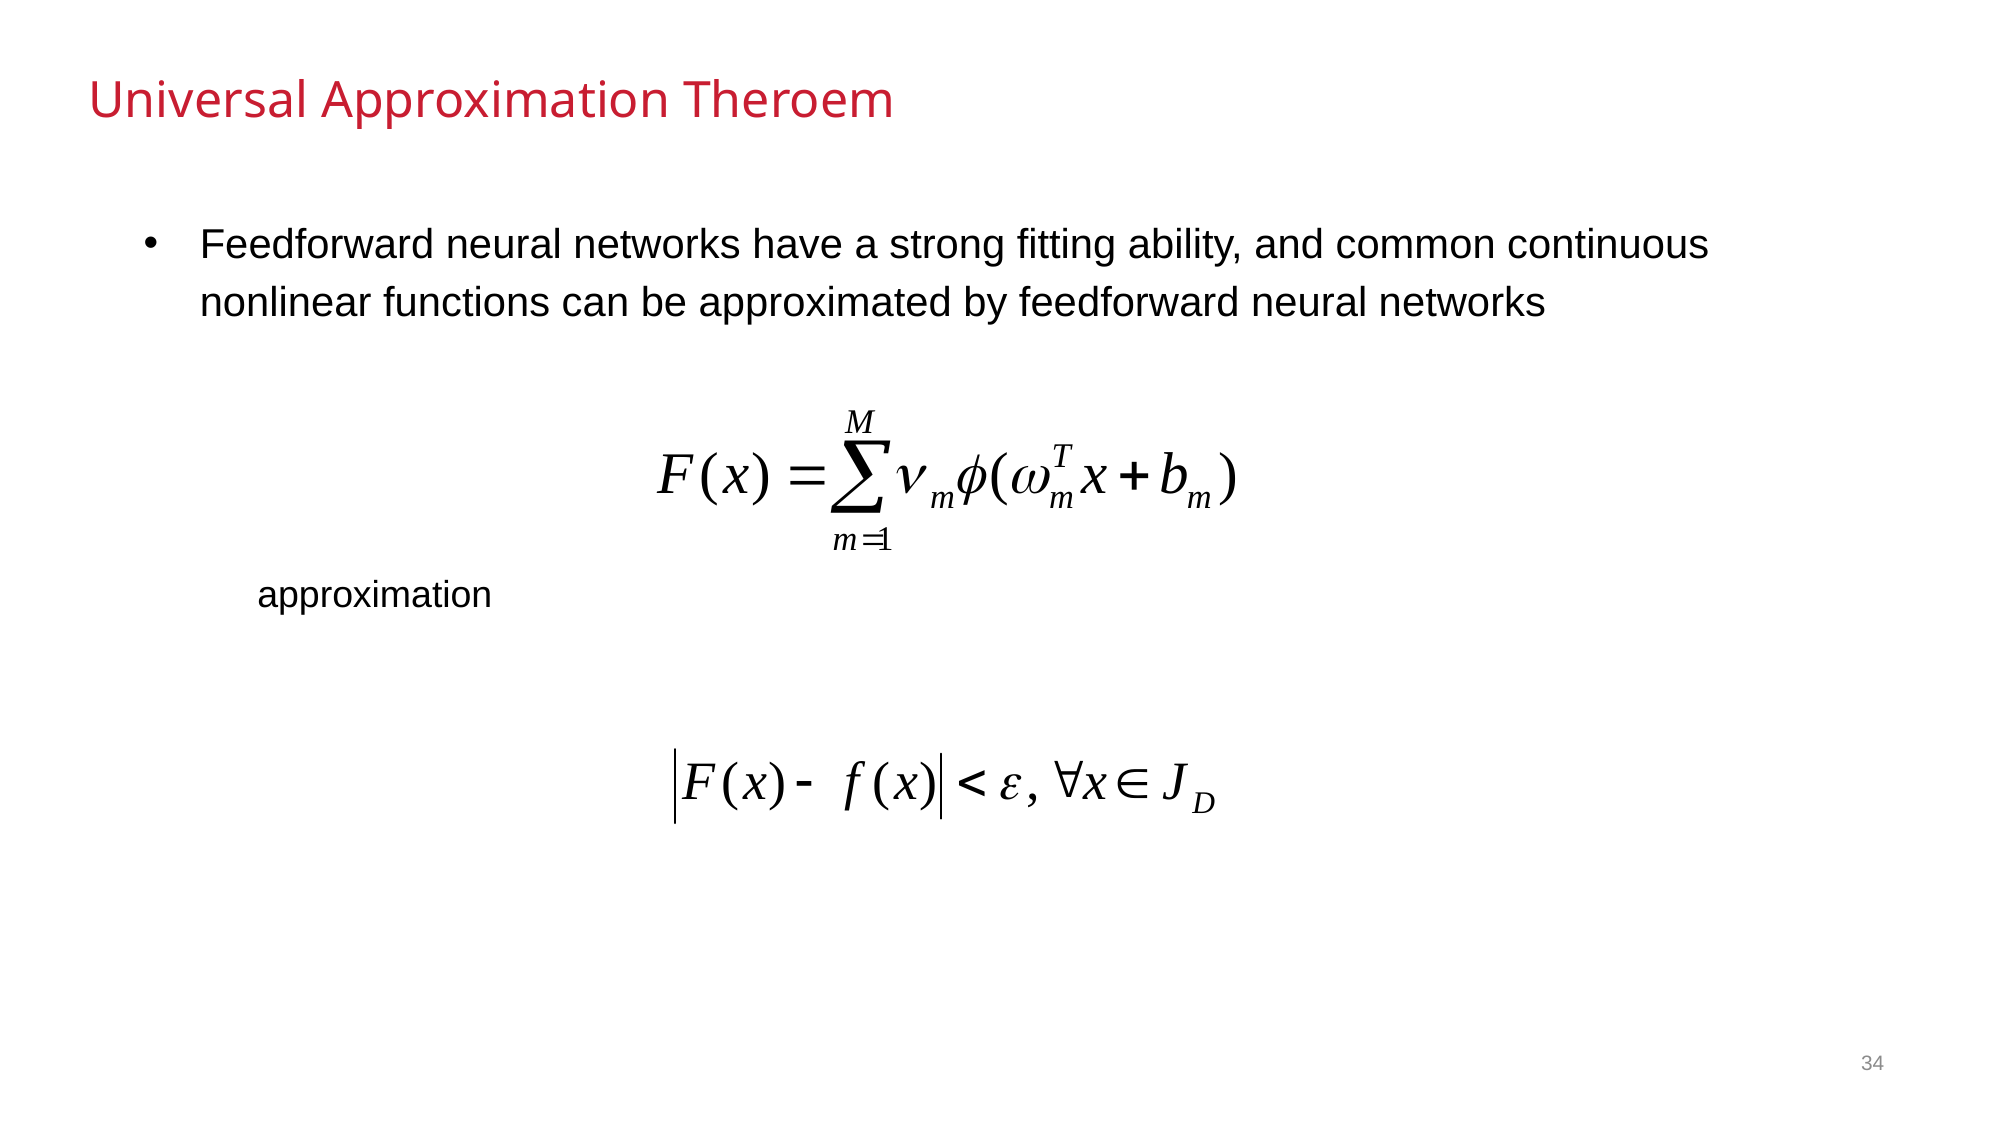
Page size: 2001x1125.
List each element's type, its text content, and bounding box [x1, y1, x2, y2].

text_box Feedforward neural networks have a strong fitting ability, and common continuous nonlinear functions can be approximated by feedforward neural networks [128, 201, 1850, 333]
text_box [646, 394, 1247, 563]
text_box approximation [242, 562, 510, 623]
text_box Universal Approximation Theroem [73, 60, 1475, 141]
slide_number 34 [1456, 1035, 1900, 1088]
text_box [664, 736, 1229, 837]
